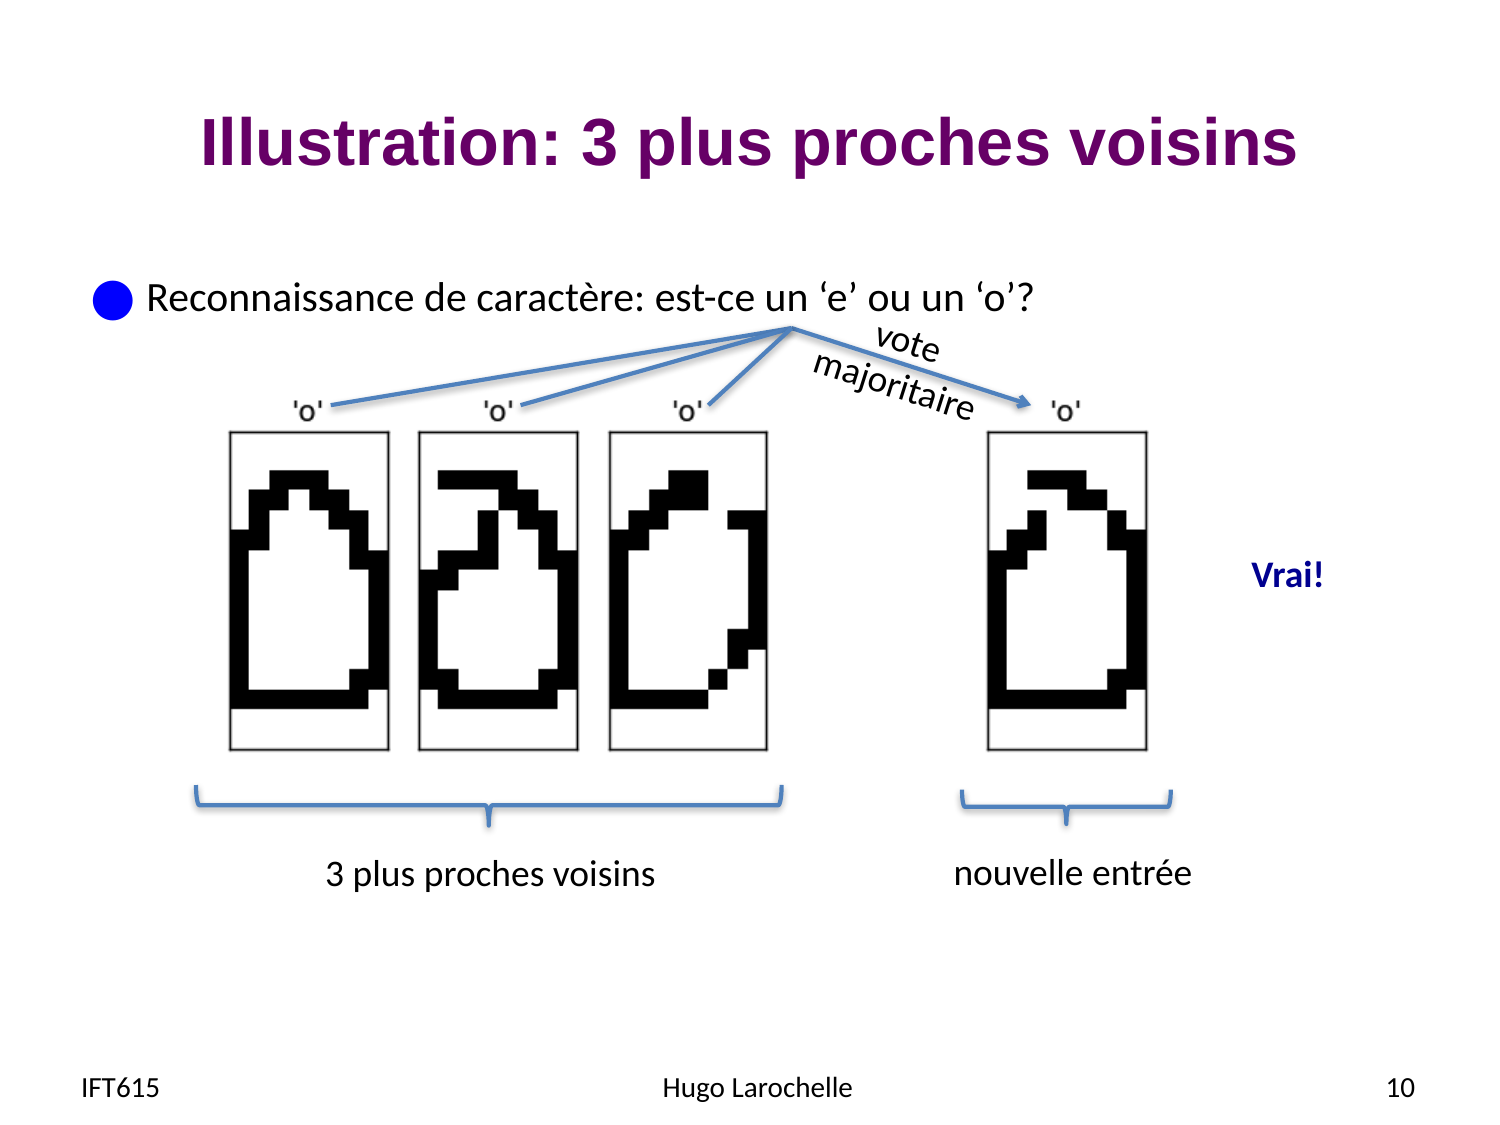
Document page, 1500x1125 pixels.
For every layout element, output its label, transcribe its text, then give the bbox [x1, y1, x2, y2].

text_box 3 plus proches voisins [310, 841, 671, 901]
picture [214, 377, 1166, 779]
text_box [193, 784, 784, 828]
footer Hugo Larochelle [520, 1056, 996, 1117]
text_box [795, 327, 1032, 406]
list Reconnaissance de caractère: est-ce un ‘e’ ou un ‘o’? [75, 262, 1425, 1005]
text_box vote majoritaire [810, 281, 964, 326]
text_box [520, 327, 706, 406]
text_box [959, 789, 1173, 827]
text_box Vrai! [1236, 542, 1340, 603]
slide_number IFT615 [66, 1056, 356, 1117]
slide_number 10 [1080, 1056, 1431, 1117]
text_box nouvelle entrée [938, 840, 1208, 901]
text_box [708, 327, 792, 406]
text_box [330, 327, 519, 406]
title Illustration: 3 plus proches voisins [75, 45, 1425, 233]
